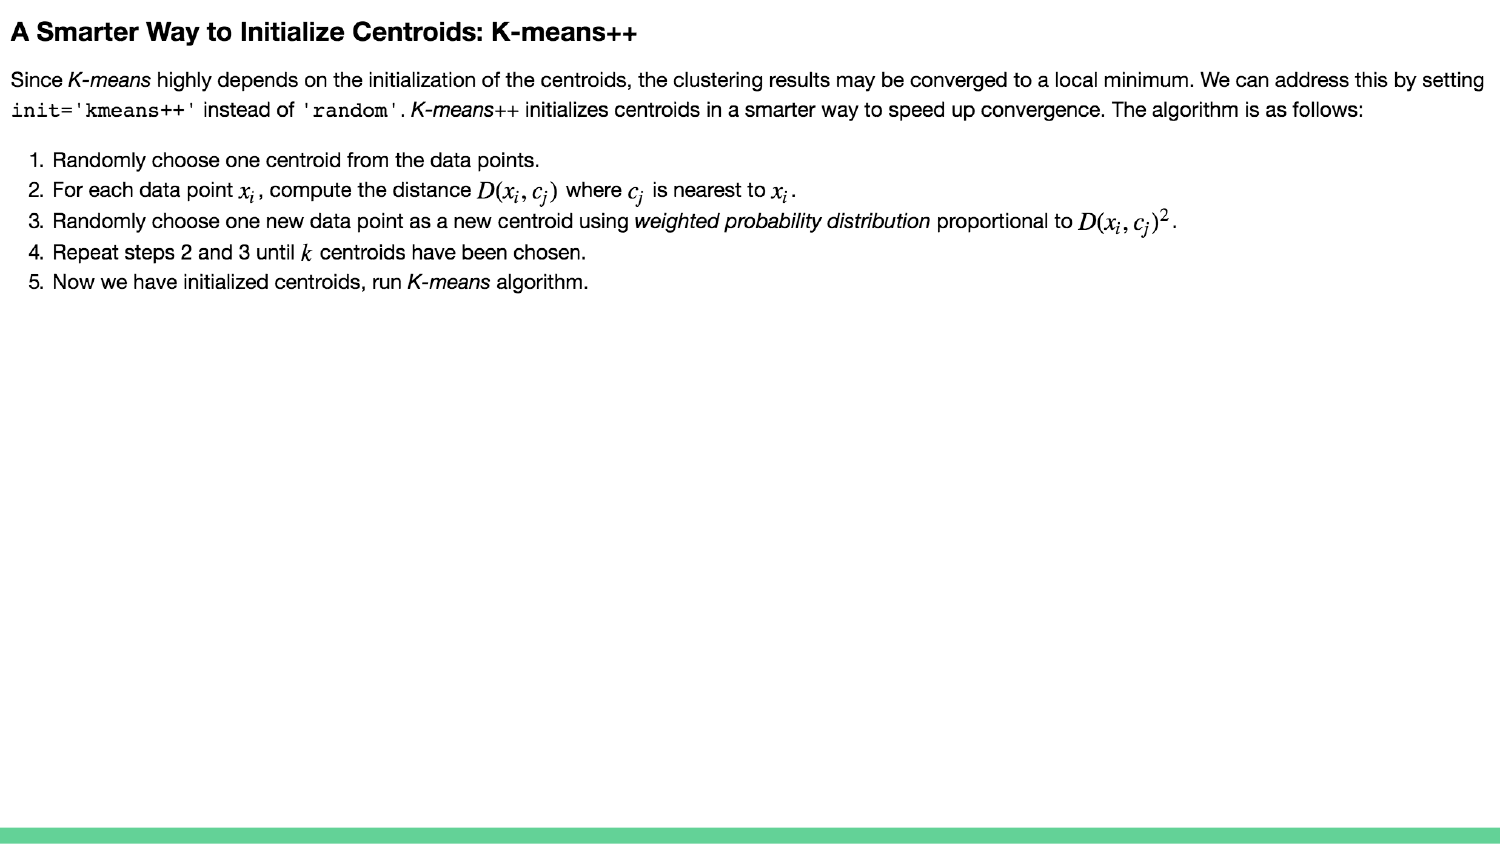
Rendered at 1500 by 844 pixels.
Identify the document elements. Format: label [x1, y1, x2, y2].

picture [0, 0, 1500, 315]
